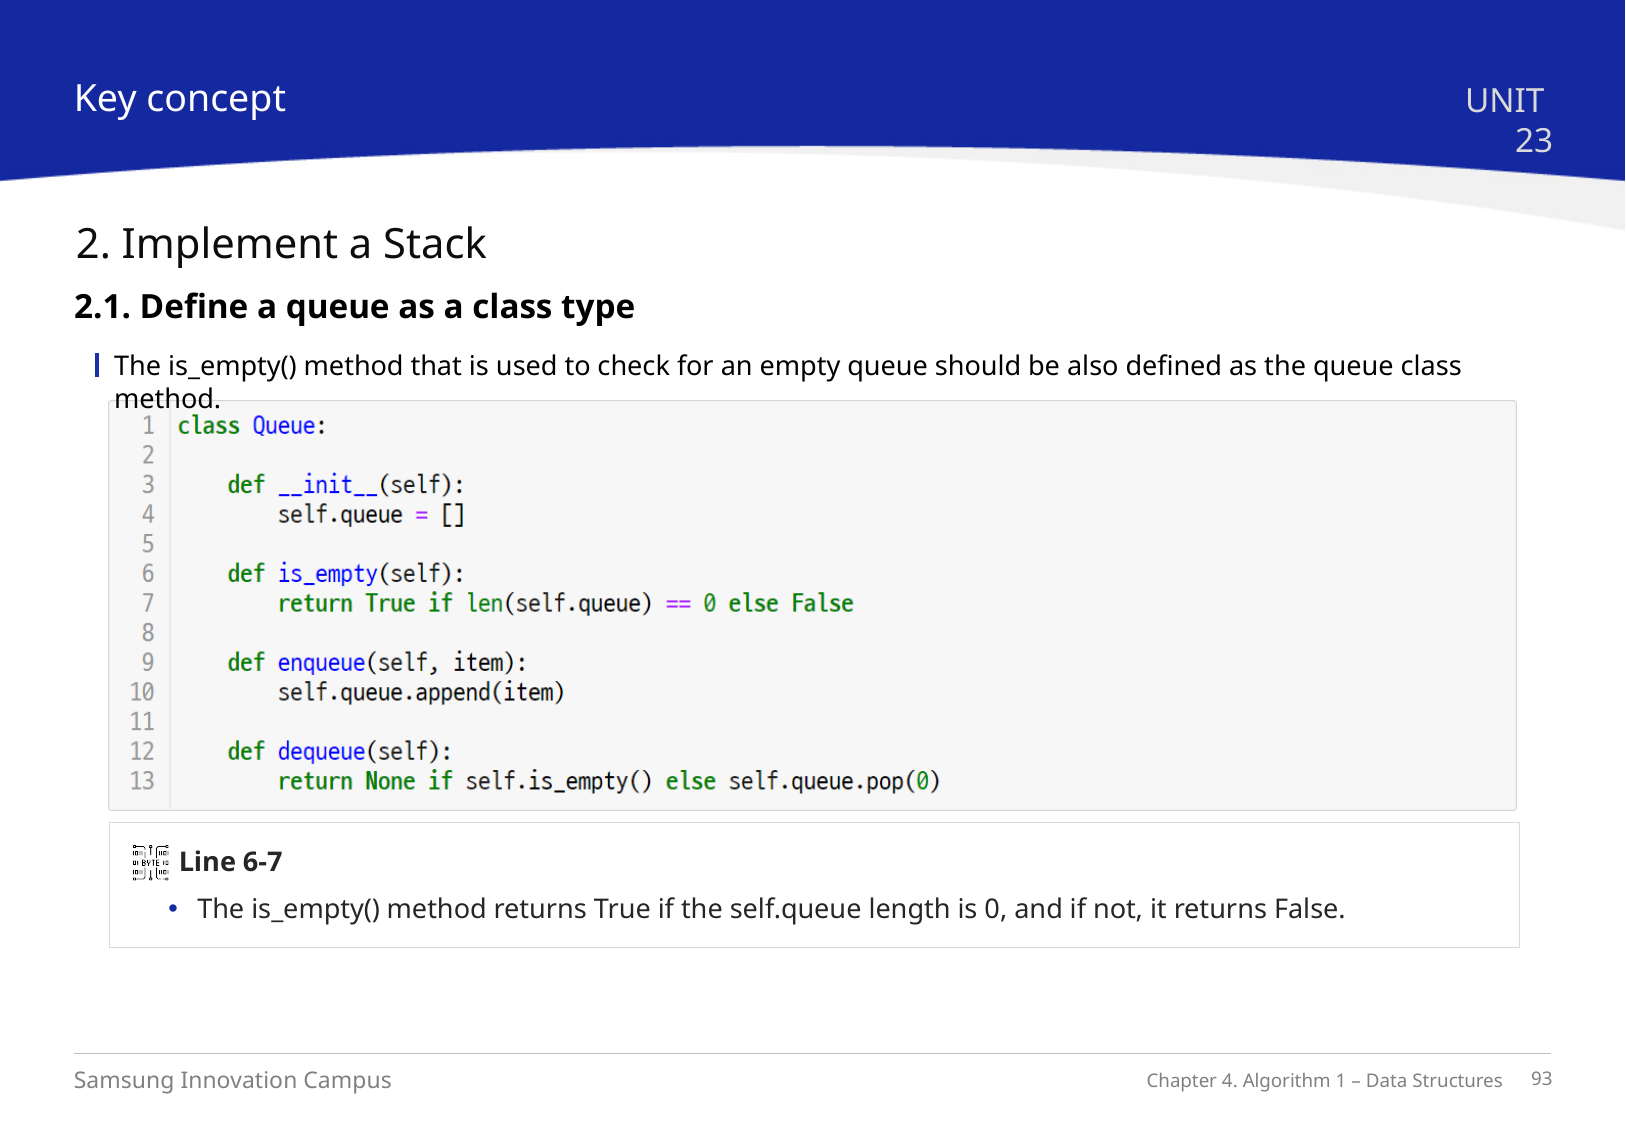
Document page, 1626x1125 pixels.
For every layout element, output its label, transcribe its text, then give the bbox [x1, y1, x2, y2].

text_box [109, 822, 1520, 948]
text_box The is_empty() method that is used to check for an empty queue should be also defined as the queue class method. [94, 347, 1554, 414]
picture [0, 0, 1625, 1125]
text_box Key concept [73, 73, 981, 120]
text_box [59, 216, 1554, 334]
text_box UNIT 23 [1422, 78, 1554, 159]
